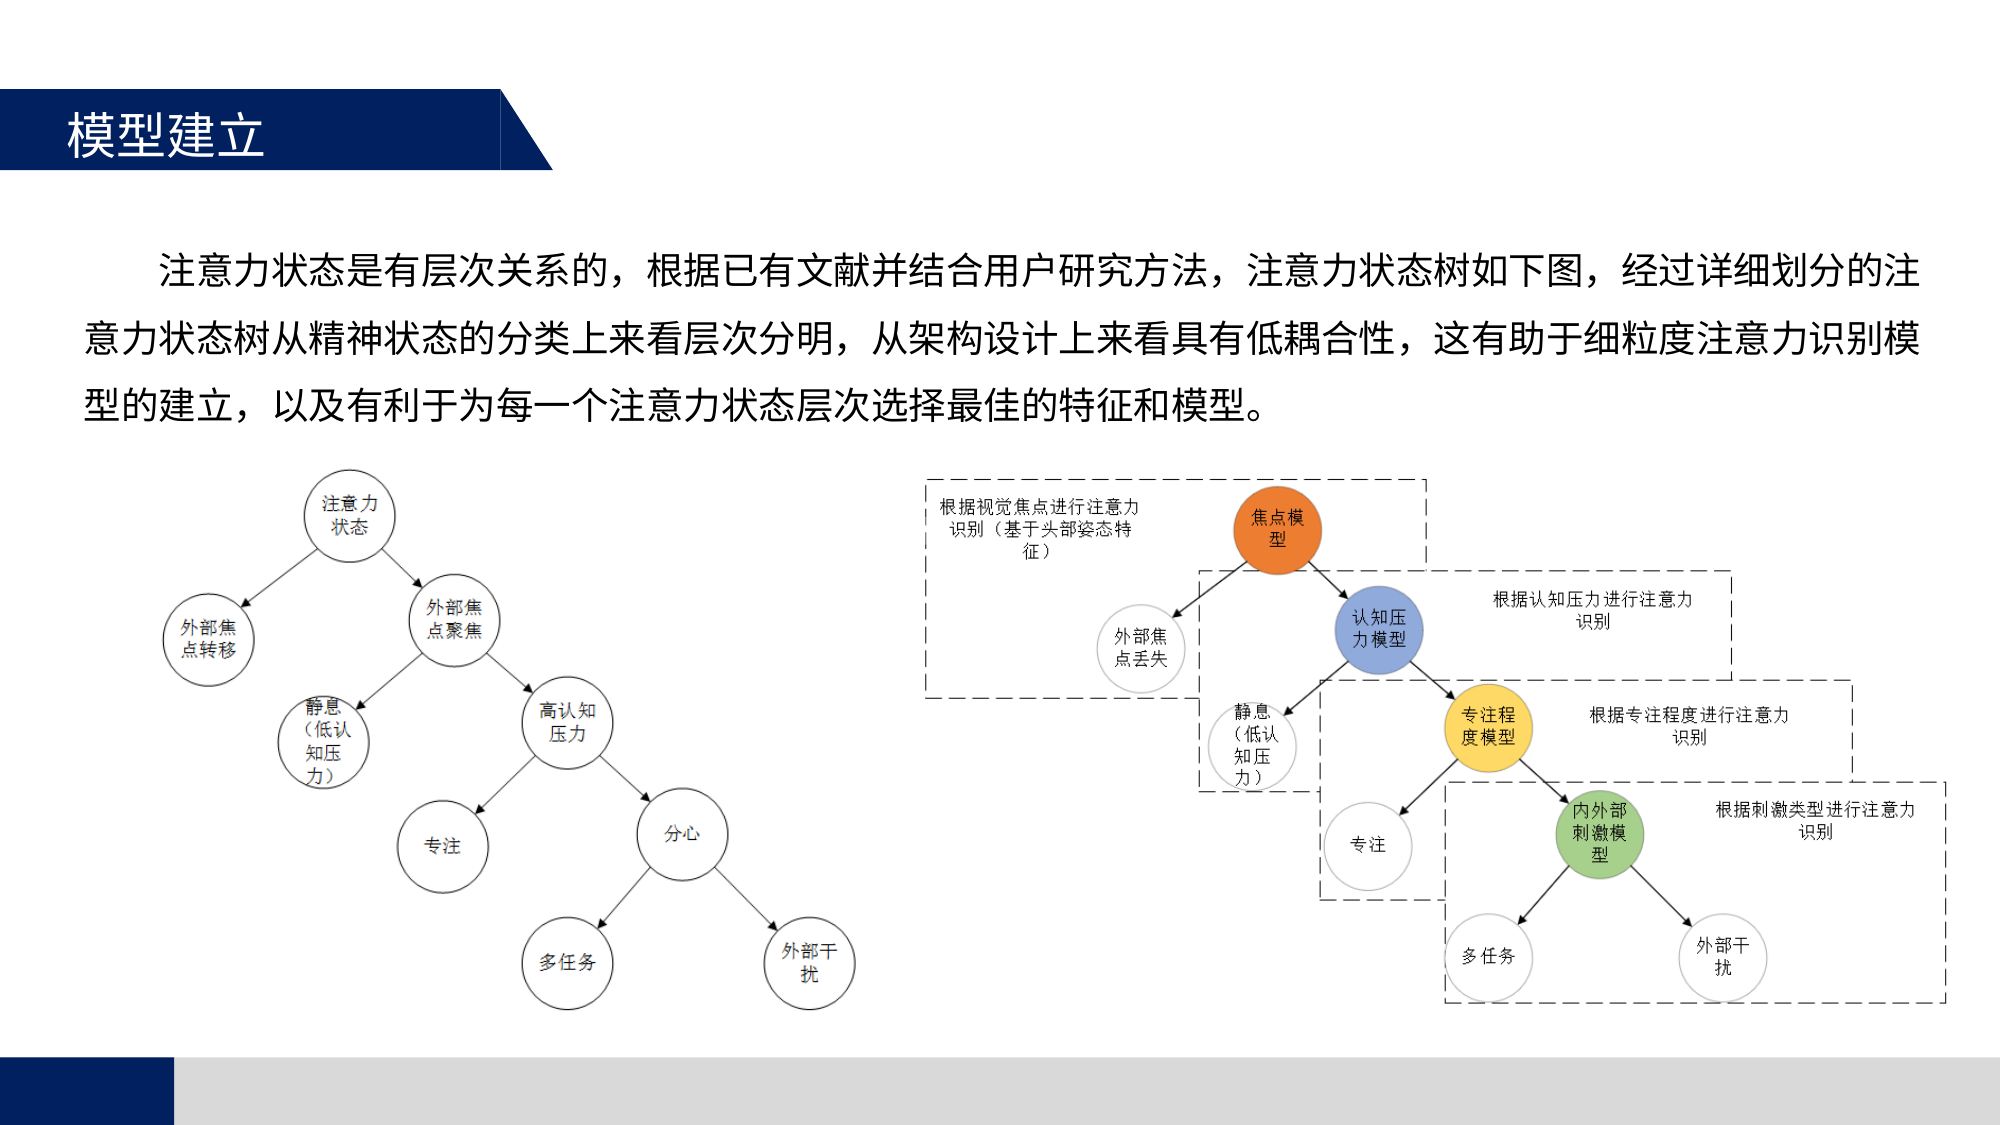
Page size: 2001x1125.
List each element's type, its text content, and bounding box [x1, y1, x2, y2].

picture [921, 462, 1960, 1027]
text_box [0, 89, 553, 173]
text_box 注意力状态是有层次关系的，根据已有文献并结合用户研究方法，注意力状态树如下图，经过详细划分的注意力状态树从精神状态的分类上来看层次分明，从架构设计上来看具有低耦合性，这有助于细粒度注意力识别模型的建立，以及有利于为每一个注意力状态层次选择最佳的特征和模型。 [69, 217, 1948, 435]
picture [144, 453, 857, 1018]
